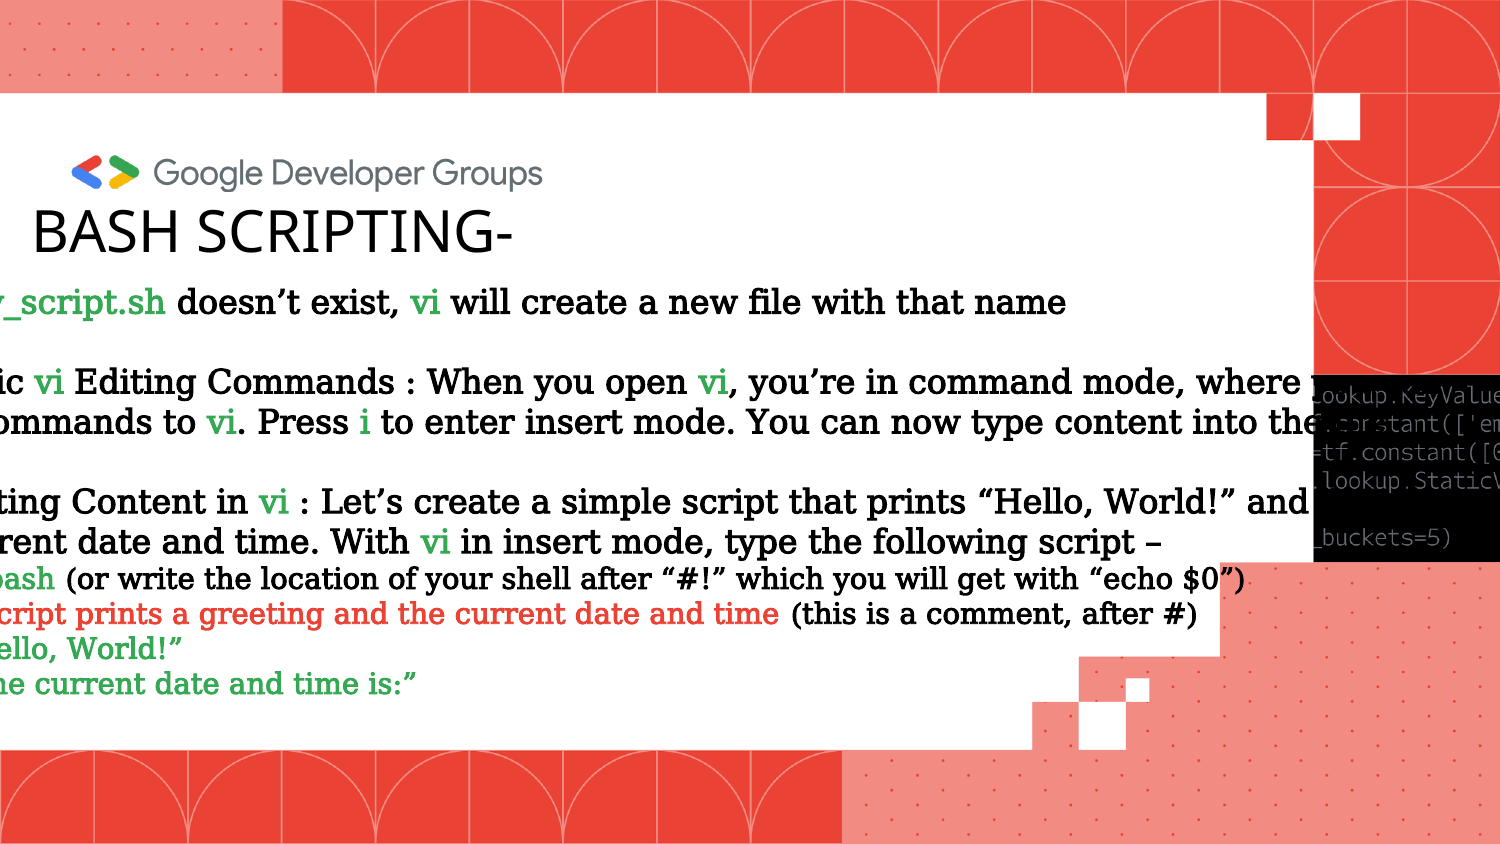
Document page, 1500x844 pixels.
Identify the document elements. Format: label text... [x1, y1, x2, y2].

picture [0, 0, 1500, 844]
text_box 2. If my_script.sh doesn’t exist, vi will create a new file with that name $> Basic vi Editing Commands : When you open vi, you’re in command mode, where you can issue commands to vi. Press i to enter insert mode. You can now type content into the file $> Writing Content in vi : Let’s create a simple script that prints “Hello, World!” and dispalys the current date and time. With vi in insert mode, type the following script – #!/bin/bash (or write the location of your shell after “#!” which you will get with “echo $0”) # This script prints a greeting and the current date and time (this is a comment, after #) echo “Hello, World!” echo “The current date and time is:” date [0, 272, 1473, 742]
text_box BASH SCRIPTING- [16, 187, 1318, 272]
